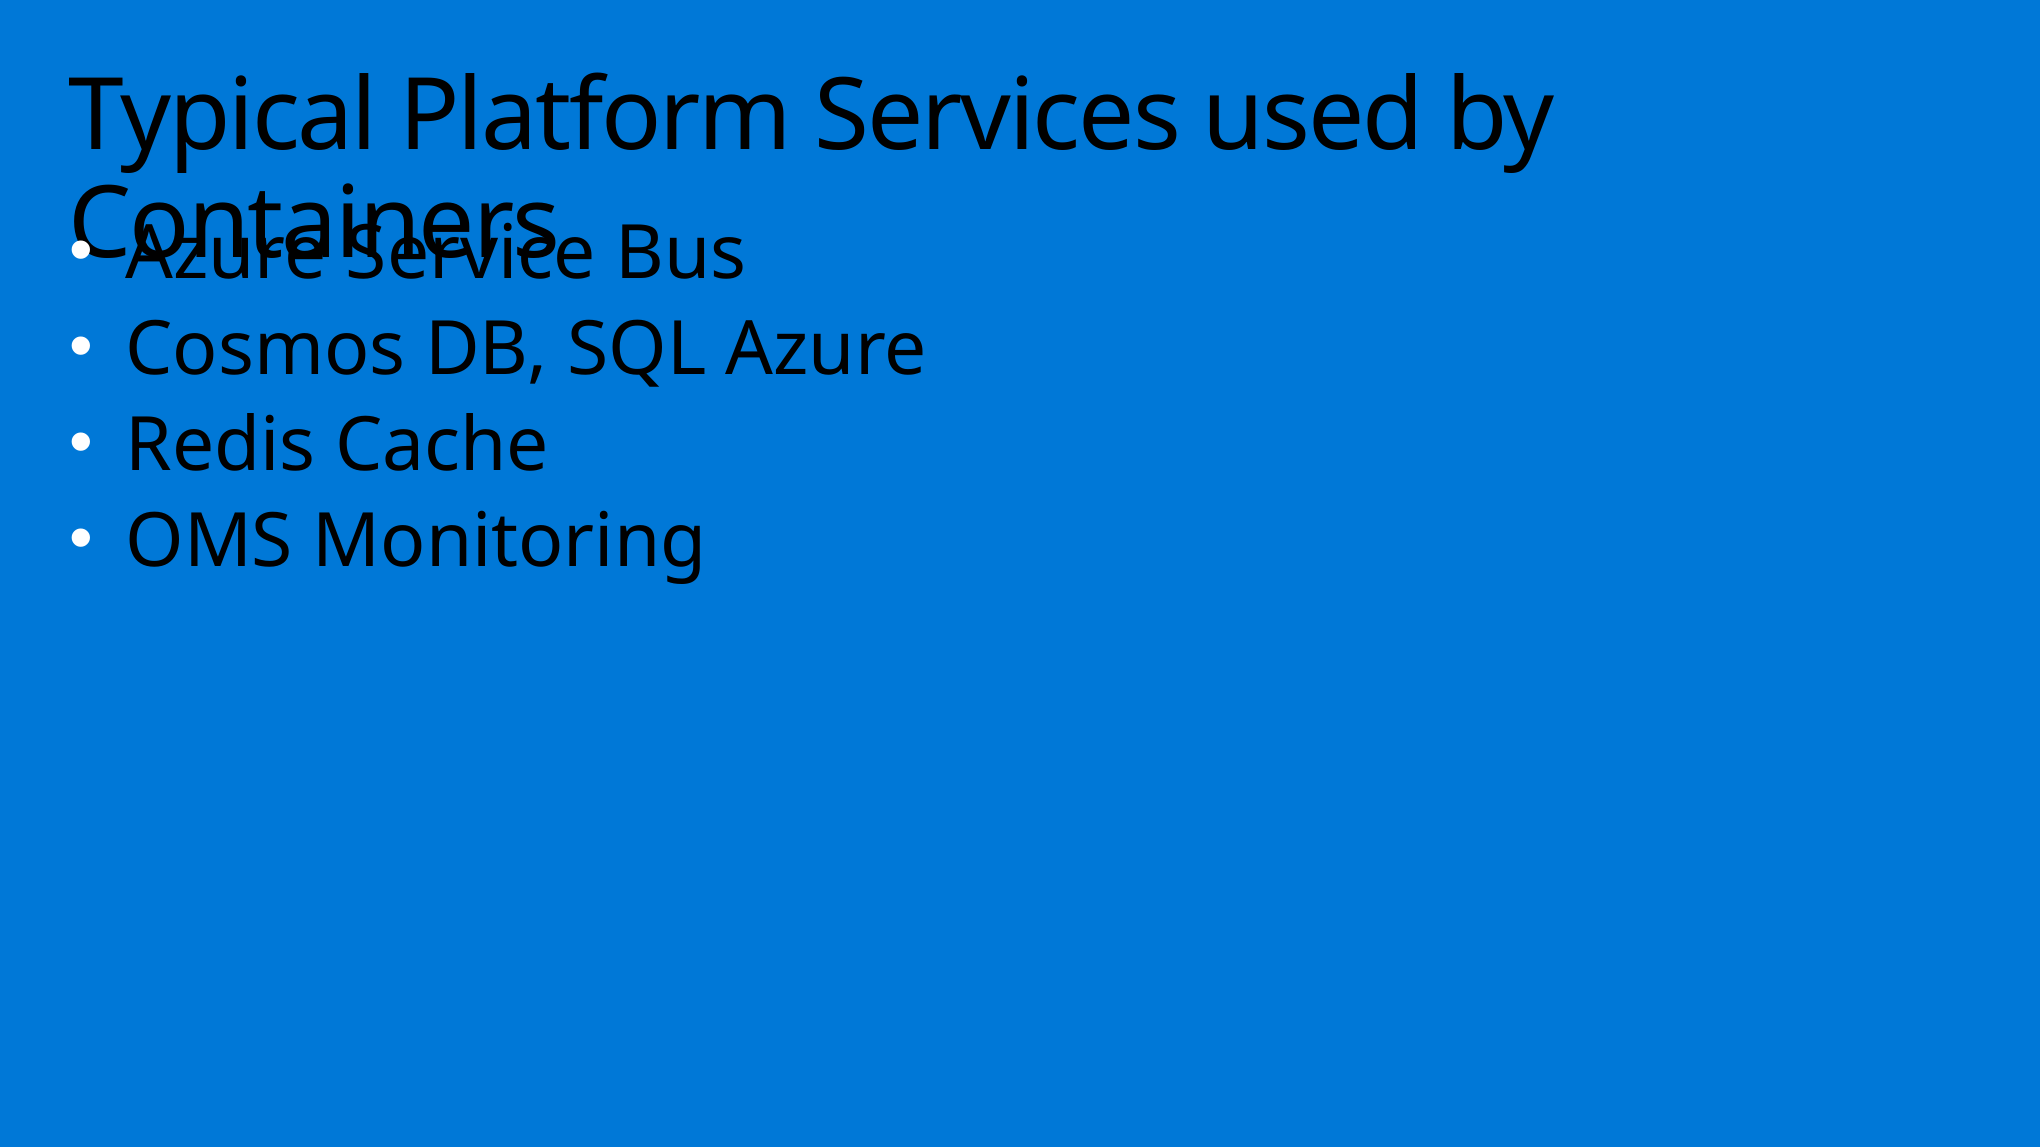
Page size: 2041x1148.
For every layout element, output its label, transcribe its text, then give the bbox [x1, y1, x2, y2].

title Typical Platform Services used by Containers [45, 48, 1996, 198]
list Azure Service Bus Cosmos DB, SQL Azure Redis Cache OMS Monitoring [45, 198, 1996, 778]
